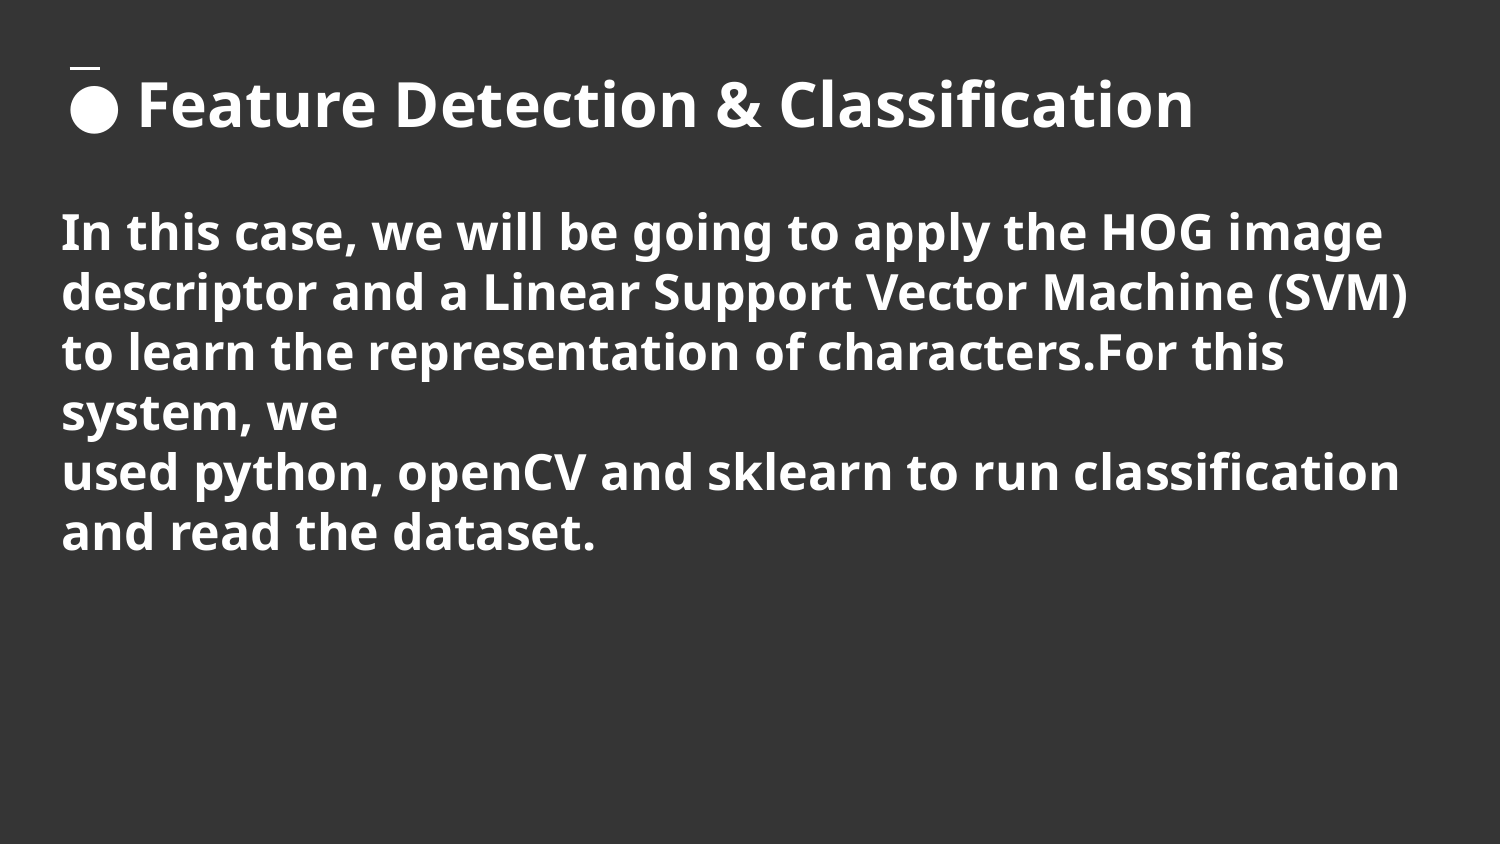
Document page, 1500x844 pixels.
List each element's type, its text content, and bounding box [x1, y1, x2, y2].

title Feature Detection & Classification In this case, we will be going to apply the HOG image descriptor and a Linear Support Vector Machine (SVM) to learn the representation of characters.For this system, we used python, openCV and sklearn to run classification and read the dataset. [46, 50, 1478, 746]
